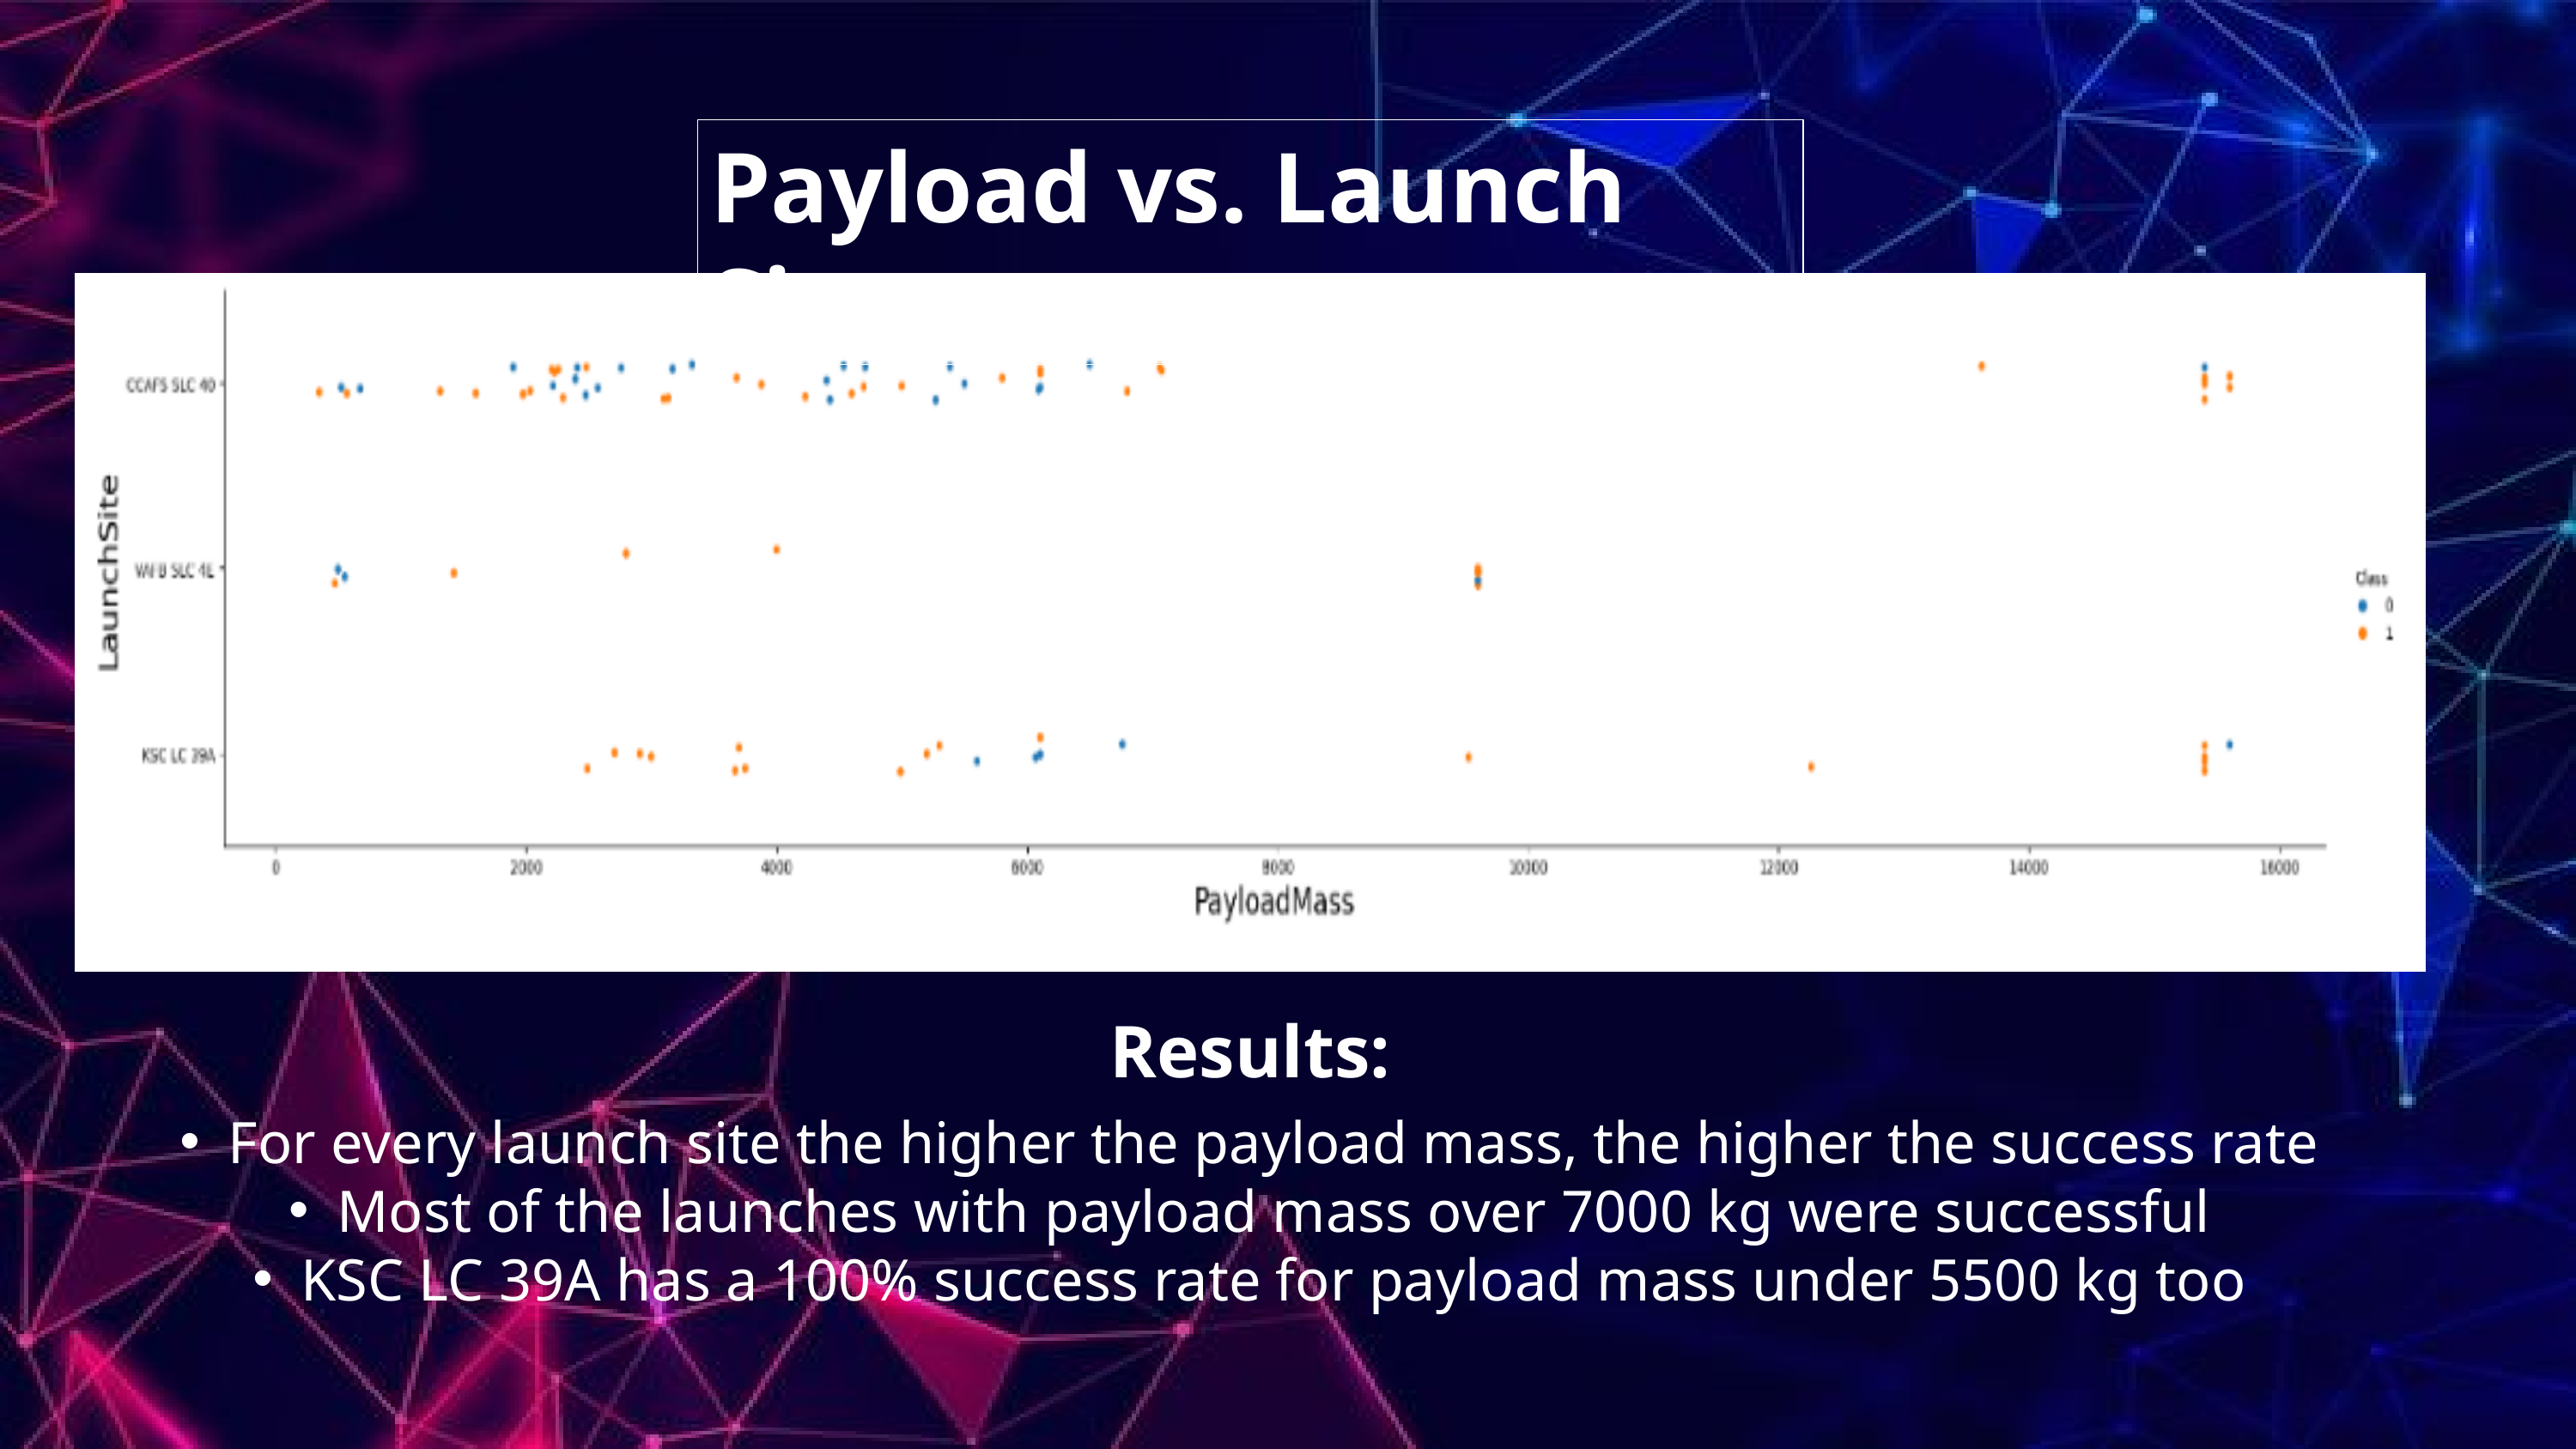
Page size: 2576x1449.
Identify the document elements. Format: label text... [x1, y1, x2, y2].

text_box For every launch site the higher the payload mass, the higher the success rate Most of the launches with payload mass over 7000 kg were successful KSC LC 39A has a 100% success rate for payload mass under 5500 kg too [125, 1100, 2375, 1319]
text_box Payload vs. Launch Site [697, 119, 1803, 270]
picture [0, 0, 2576, 1449]
text_box Results: [890, 1000, 1610, 1099]
